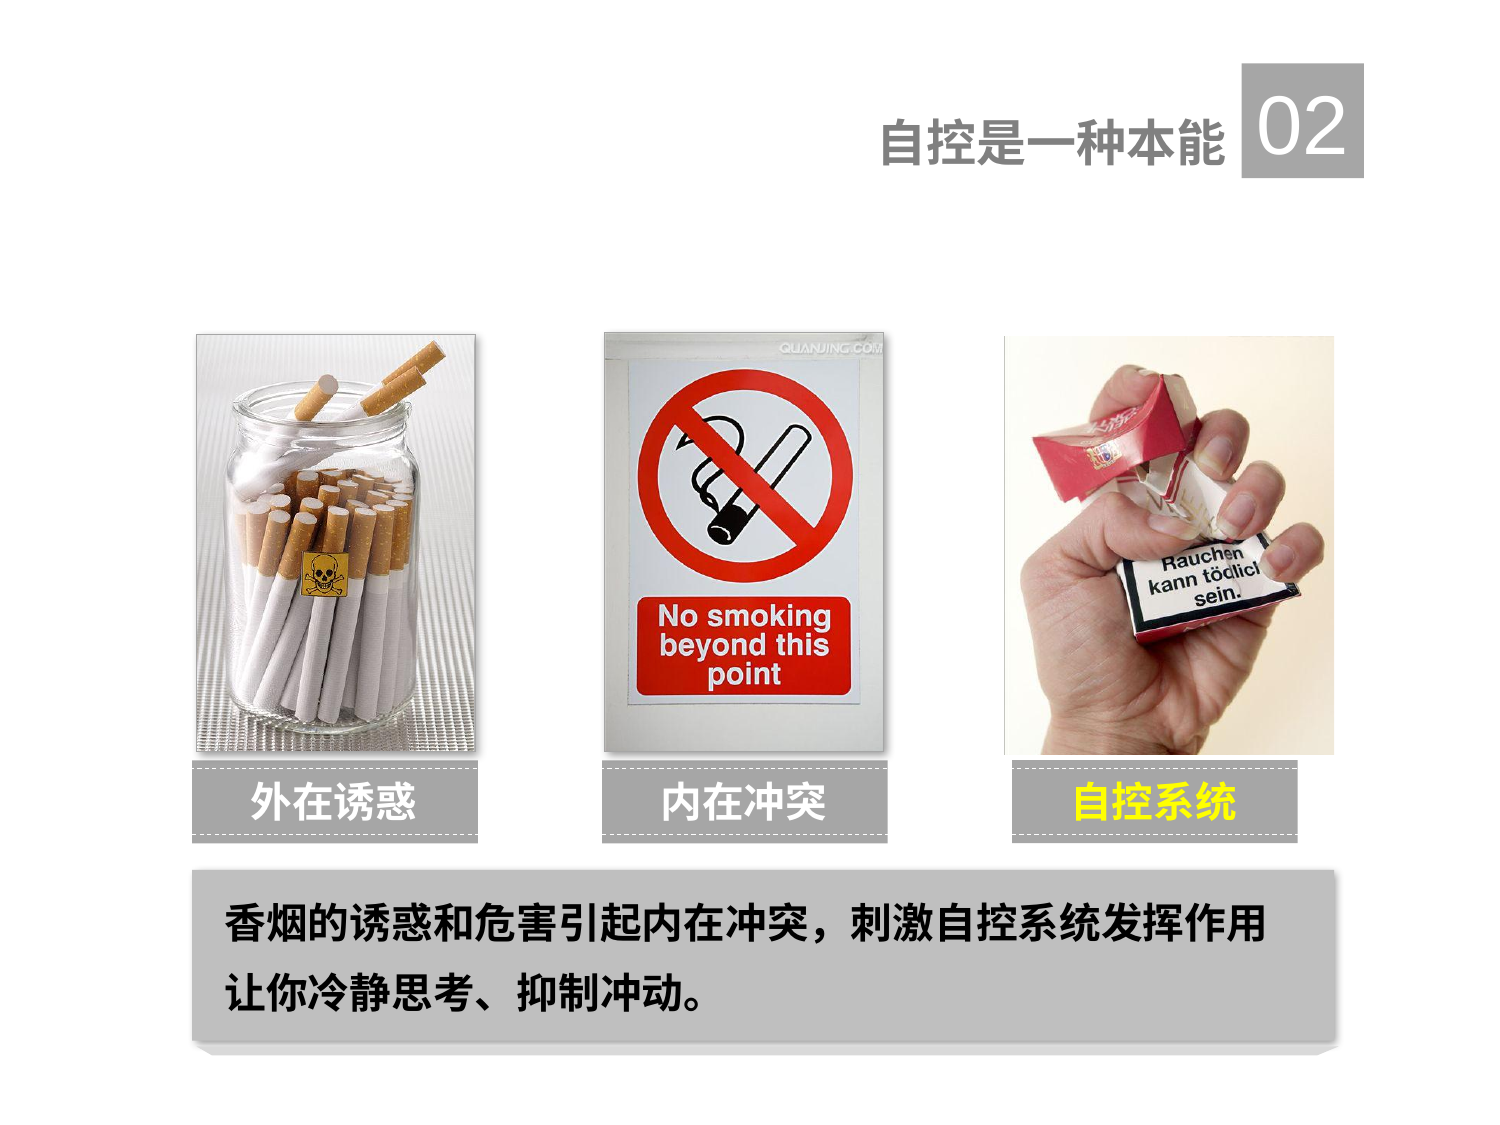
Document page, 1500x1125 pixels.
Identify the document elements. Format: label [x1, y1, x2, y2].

text_box [599, 332, 890, 844]
text_box [999, 336, 1335, 844]
text_box [376, 62, 1365, 180]
text_box [192, 869, 1339, 1056]
text_box [189, 334, 481, 844]
